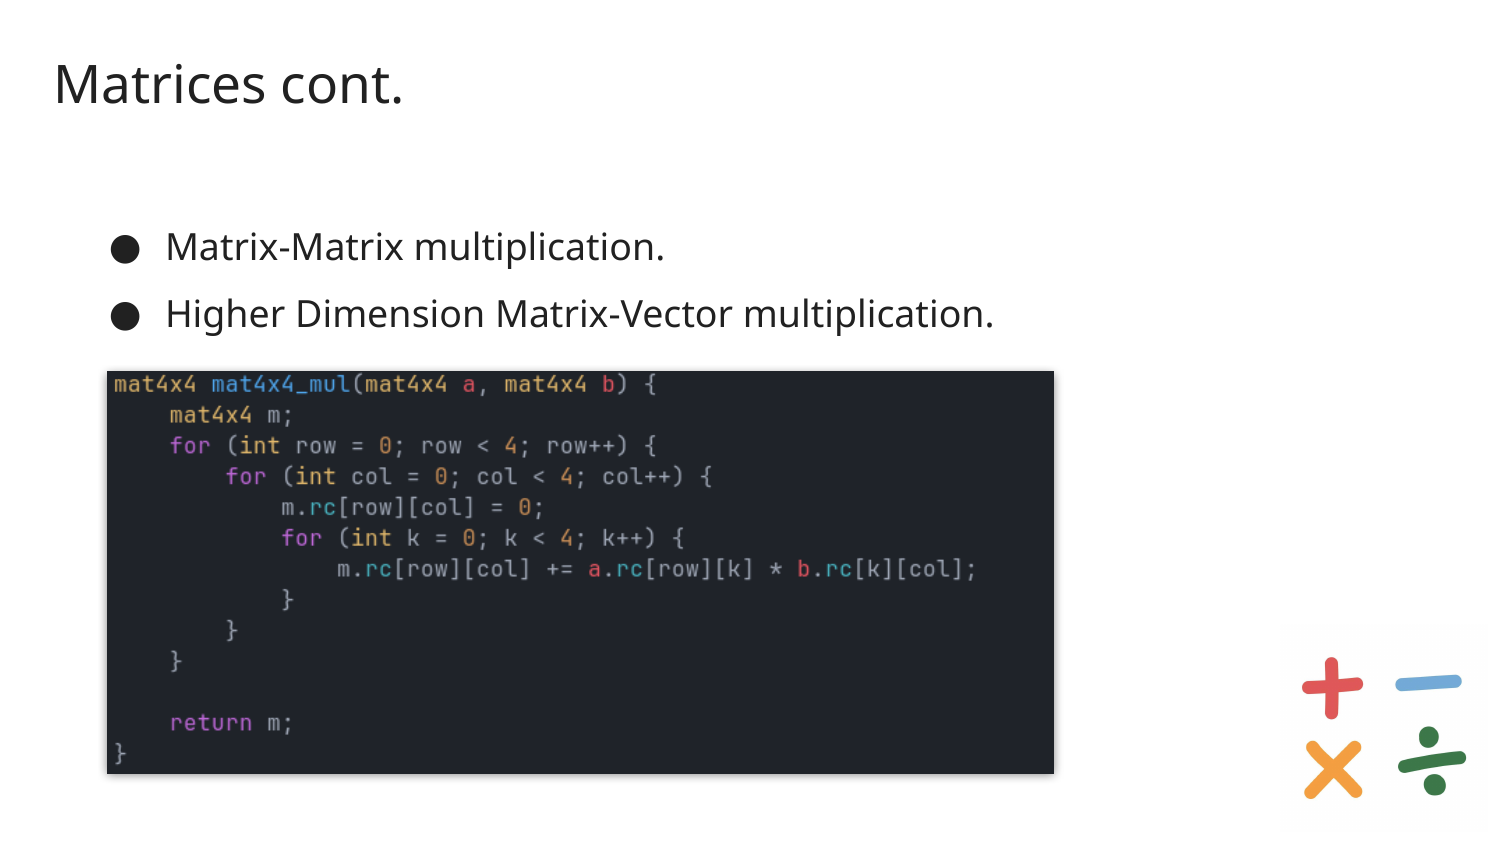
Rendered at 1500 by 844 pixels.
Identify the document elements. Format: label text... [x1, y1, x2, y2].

picture [107, 371, 1054, 774]
title Matrices cont. [38, 35, 1437, 130]
text_box Matrix-Matrix multiplication. Higher Dimension Matrix-Vector multiplication. [74, 184, 1437, 350]
picture [1280, 624, 1488, 832]
